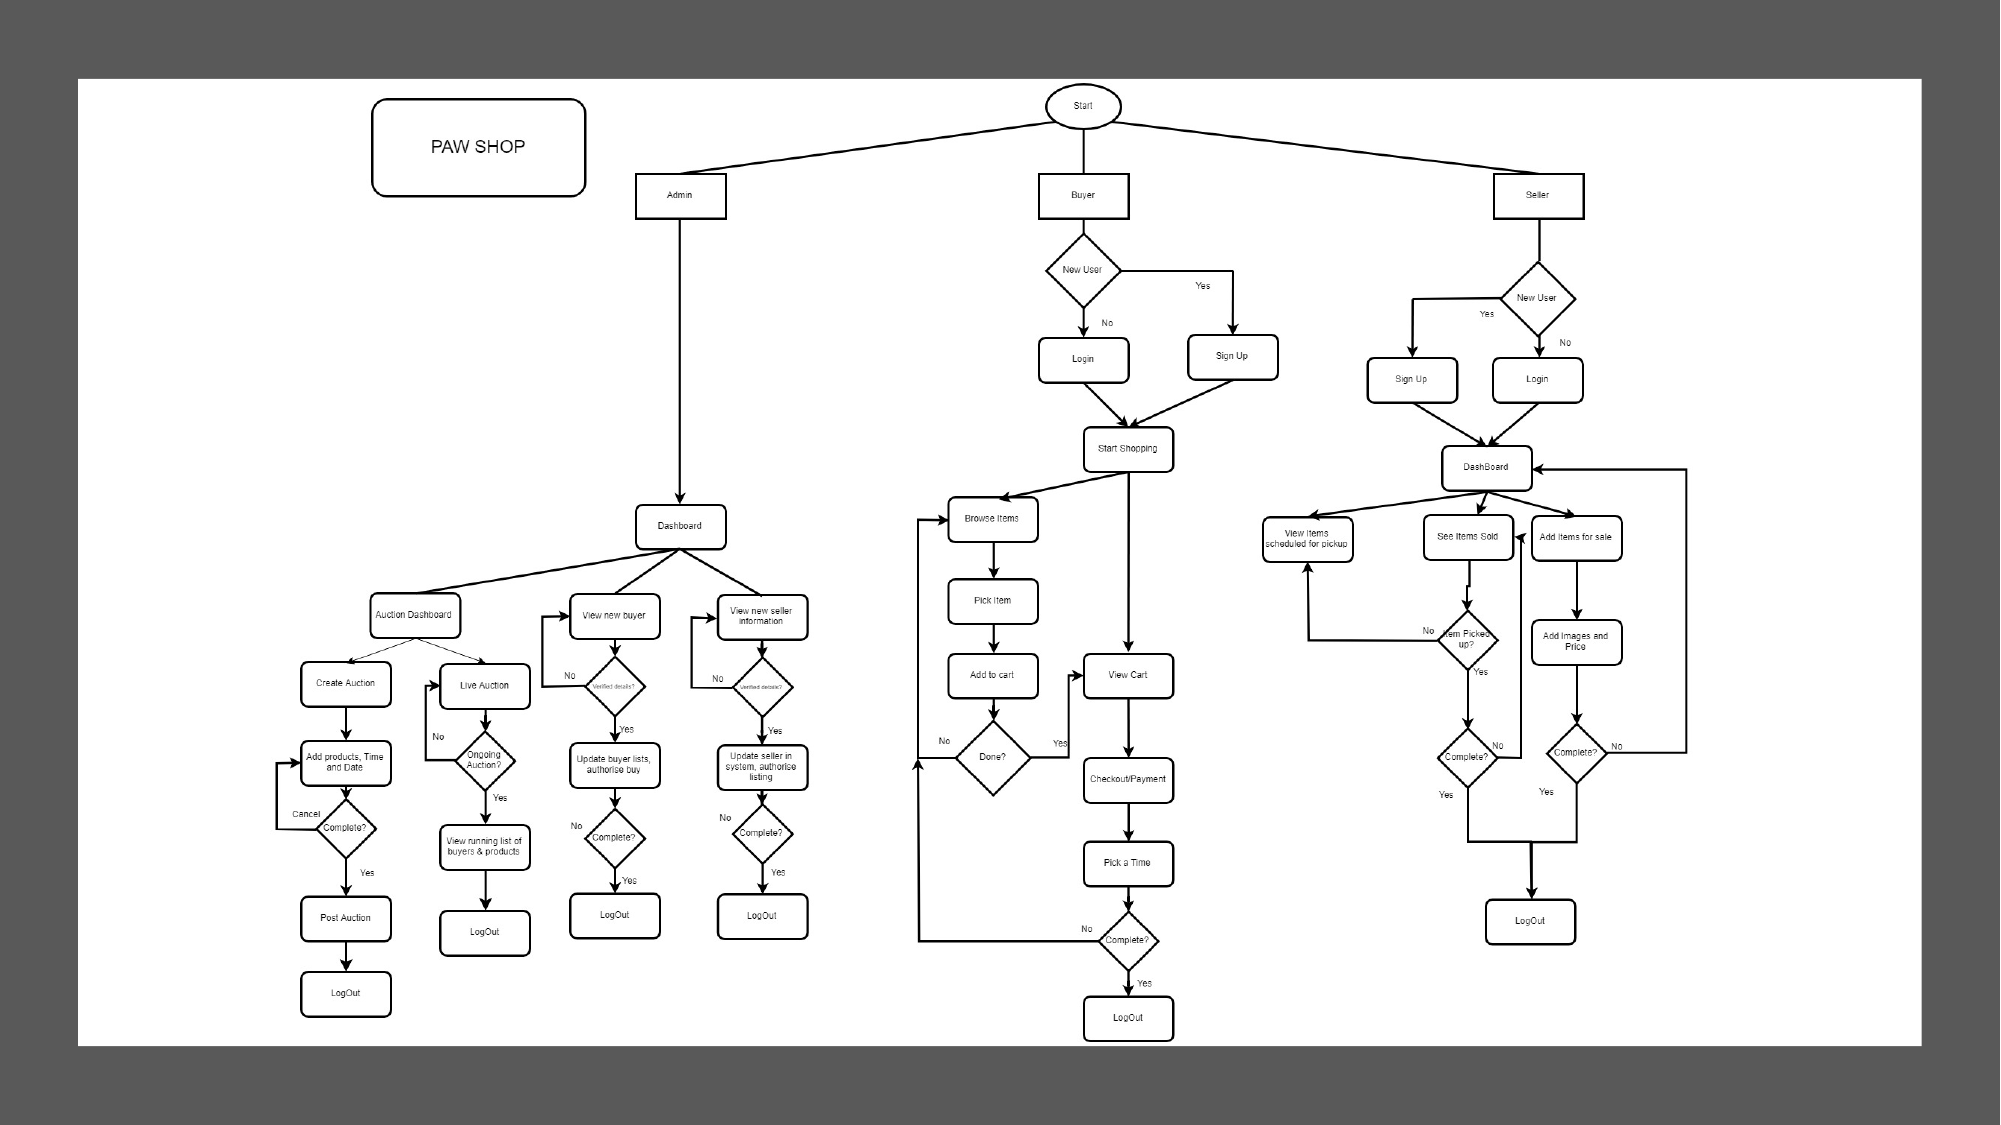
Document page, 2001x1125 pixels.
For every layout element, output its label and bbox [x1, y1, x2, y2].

text_box [0, 0, 2000, 1125]
text_box [77, 78, 1923, 1047]
picture [270, 83, 1695, 1042]
